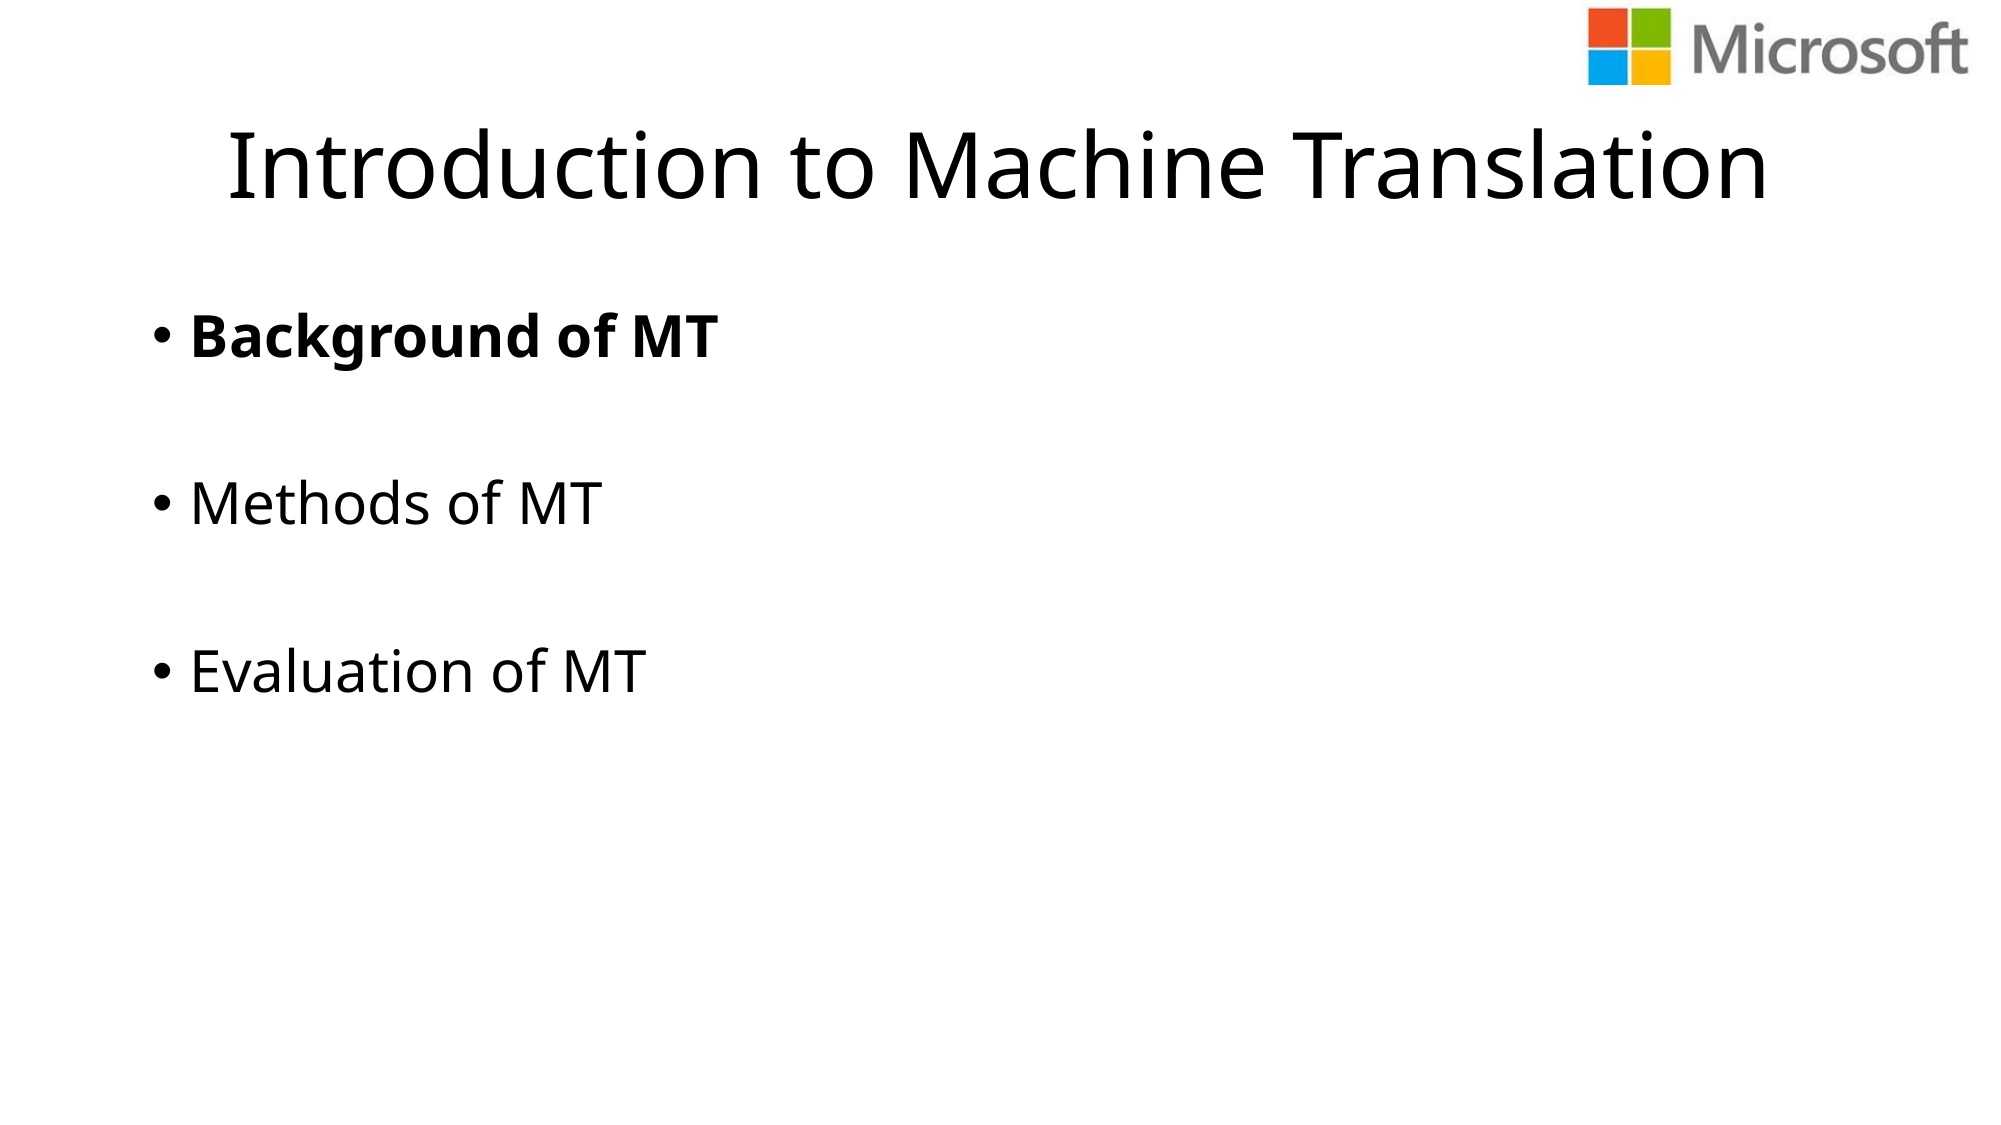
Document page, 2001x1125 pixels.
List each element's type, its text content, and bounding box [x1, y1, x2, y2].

picture [1582, 3, 1976, 85]
title Introduction to Machine Translation [137, 59, 1863, 278]
list Background of MT Methods of MT Evaluation of MT [137, 299, 1863, 1014]
